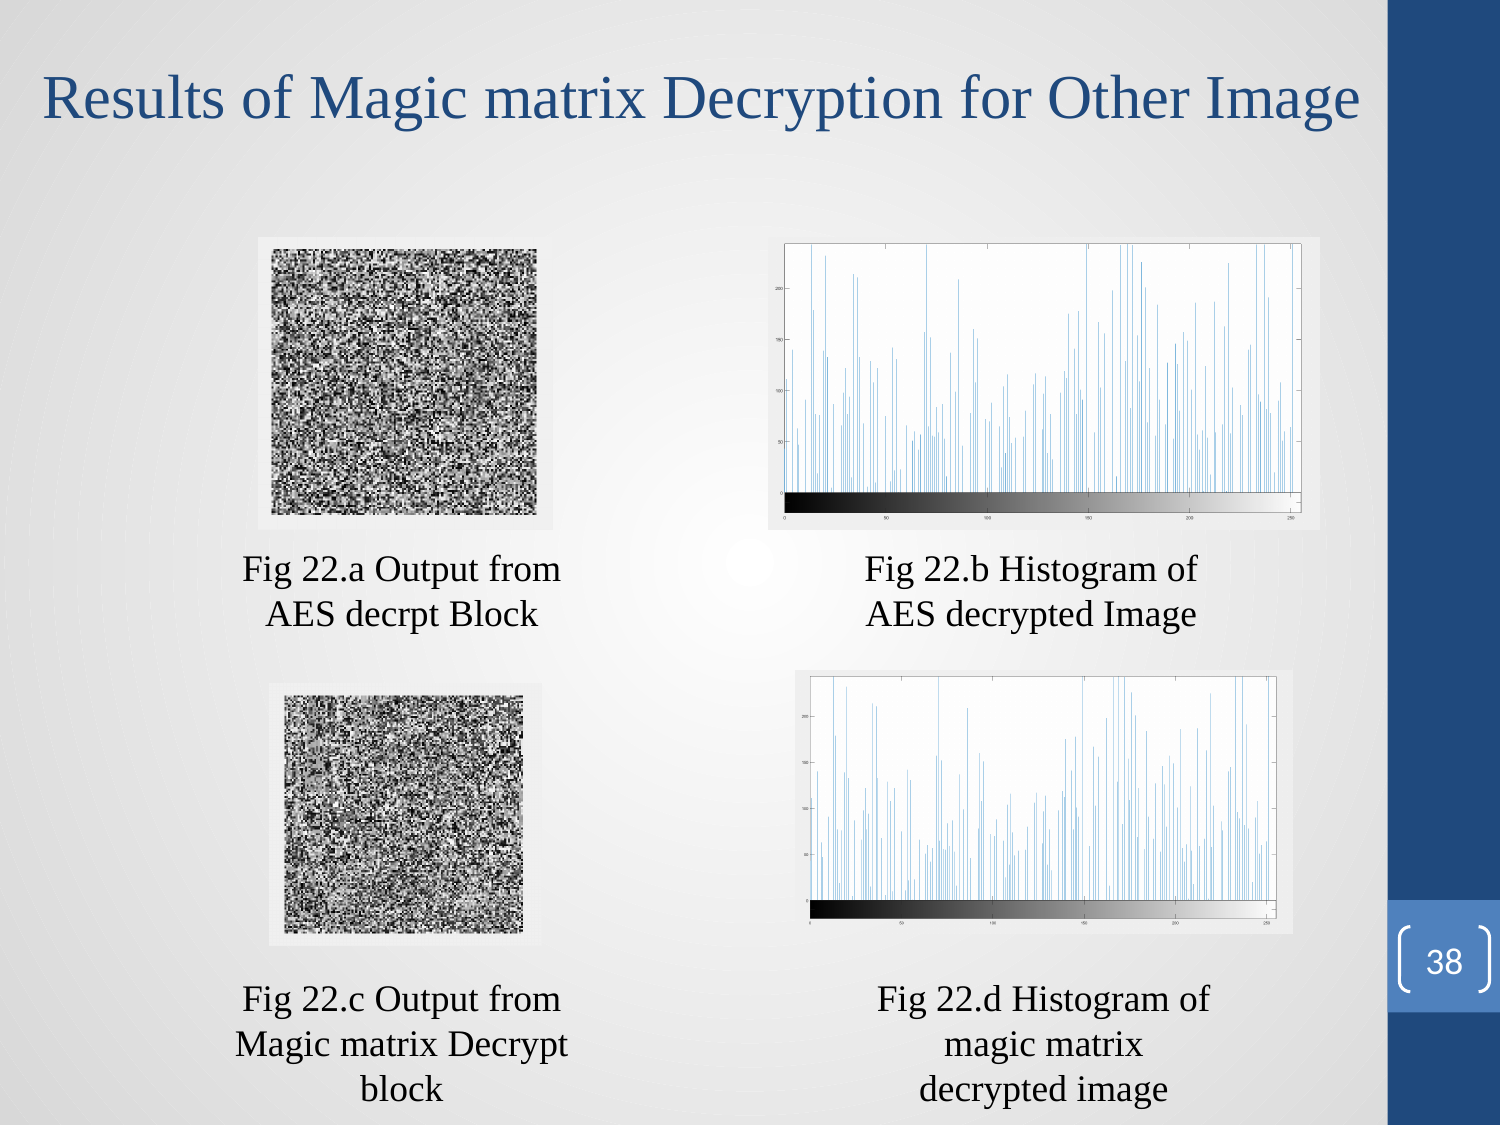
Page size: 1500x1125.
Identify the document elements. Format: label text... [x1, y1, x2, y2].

text_box Fig 22.b Histogram of AES decrypted Image [841, 538, 1222, 646]
text_box Fig 22.c Output from Magic matrix Decrypt block [211, 958, 592, 1076]
title Results of Magic matrix Decryption for Other Image [27, 0, 1383, 188]
picture [768, 237, 1320, 530]
slide_number ‹#› [1397, 925, 1492, 994]
text_box Fig 22.d Histogram of magic matrix decrypted image [853, 958, 1234, 1076]
picture [795, 670, 1293, 934]
picture [269, 683, 542, 947]
picture [258, 237, 554, 530]
text_box Fig 22.a Output from AES decrpt Block [211, 529, 592, 646]
